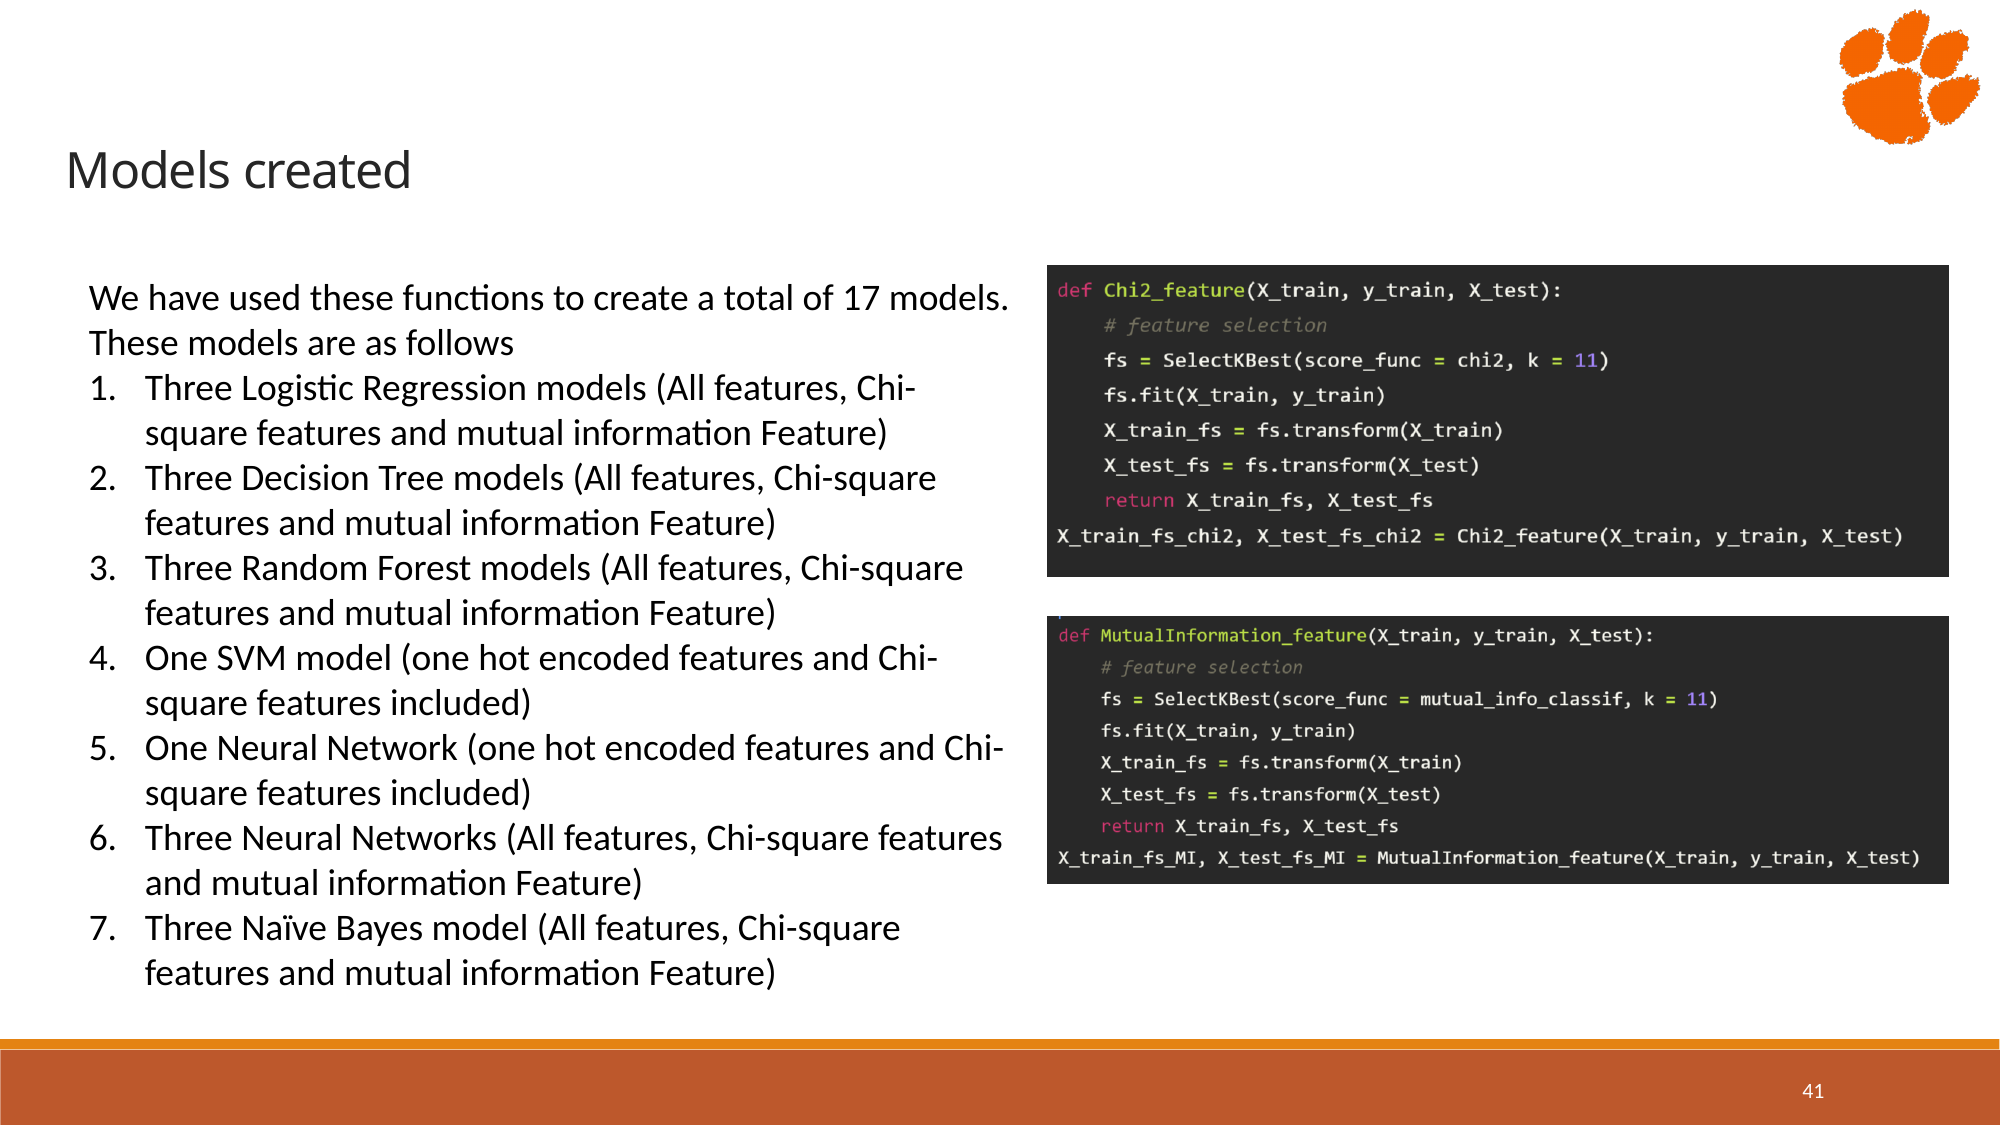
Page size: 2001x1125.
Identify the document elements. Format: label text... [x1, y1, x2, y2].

text_box Models created [51, 131, 429, 207]
picture [1839, 9, 1981, 145]
picture [1046, 265, 1949, 578]
text_box We have used these functions to create a total of 17 models. These models are as follows Three Logistic Regression models (All features, Chi-square features and mutual information Feature) Three Decision Tree models (All features, Chi-square features and mutual information Feature) Three Random Forest models (All features, Chi-square features and mutual information Feature) One SVM model (one hot encoded features and Chi-square features included) One Neural Network (one hot encoded features and Chi-square features included) Three Neural Networks (All features, Chi-square features and mutual information Feature) Three Naïve Bayes model (All features, Chi-square features and mutual information Feature) [74, 265, 1034, 1046]
slide_number 41 [1624, 1059, 1840, 1120]
picture [1046, 616, 1949, 884]
